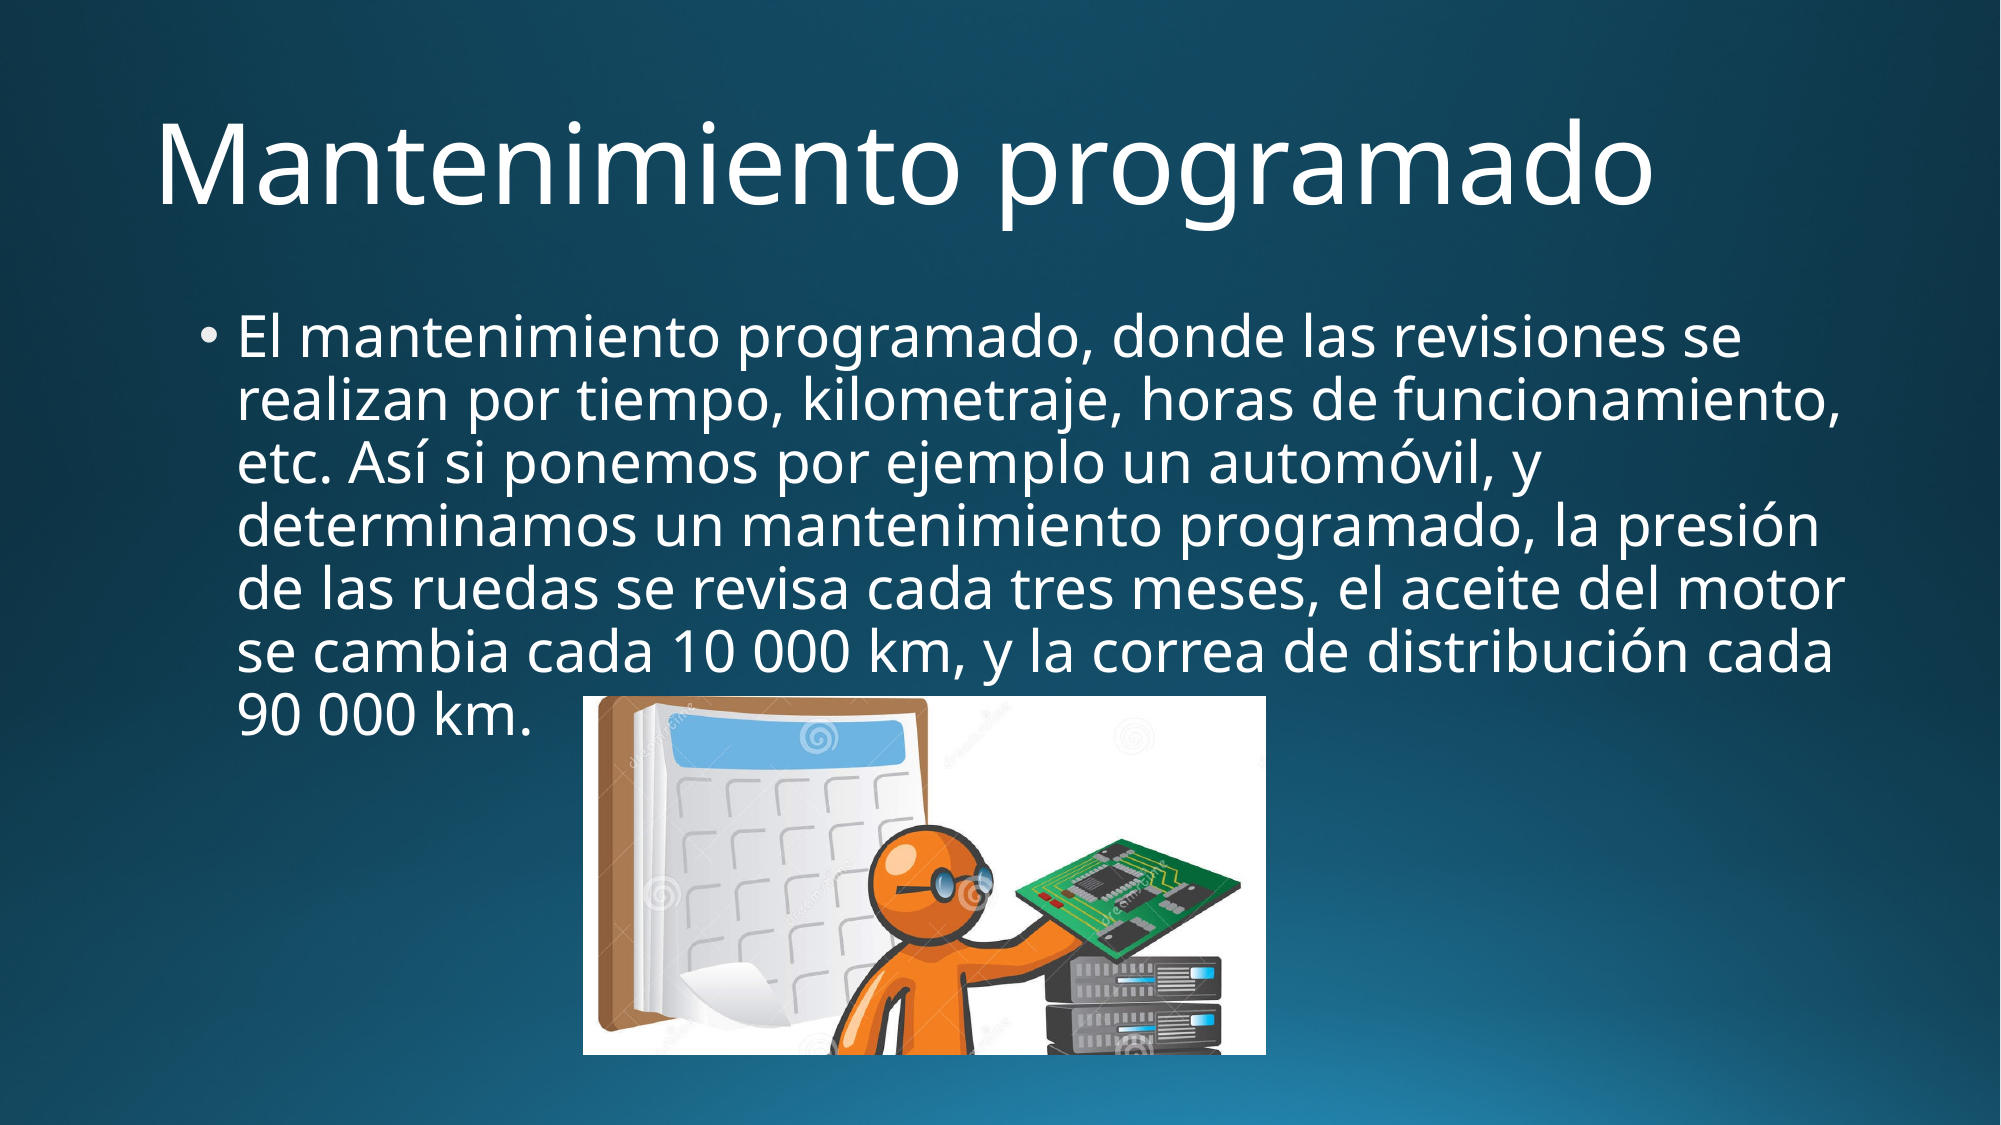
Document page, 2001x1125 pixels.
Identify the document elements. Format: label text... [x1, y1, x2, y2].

picture [0, 0, 2001, 1125]
list El mantenimiento programado, donde las revisiones se realizan por tiempo, kilometraje, horas de funcionamiento, etc. Así si ponemos por ejemplo un automóvil, y determinamos un mantenimiento programado, la presión de las ruedas se revisa cada tres meses, el aceite del motor se cambia cada 10 000 km, y la correa de distribución cada 90 000 km. [183, 299, 1863, 1014]
title Mantenimiento programado [137, 59, 1863, 278]
